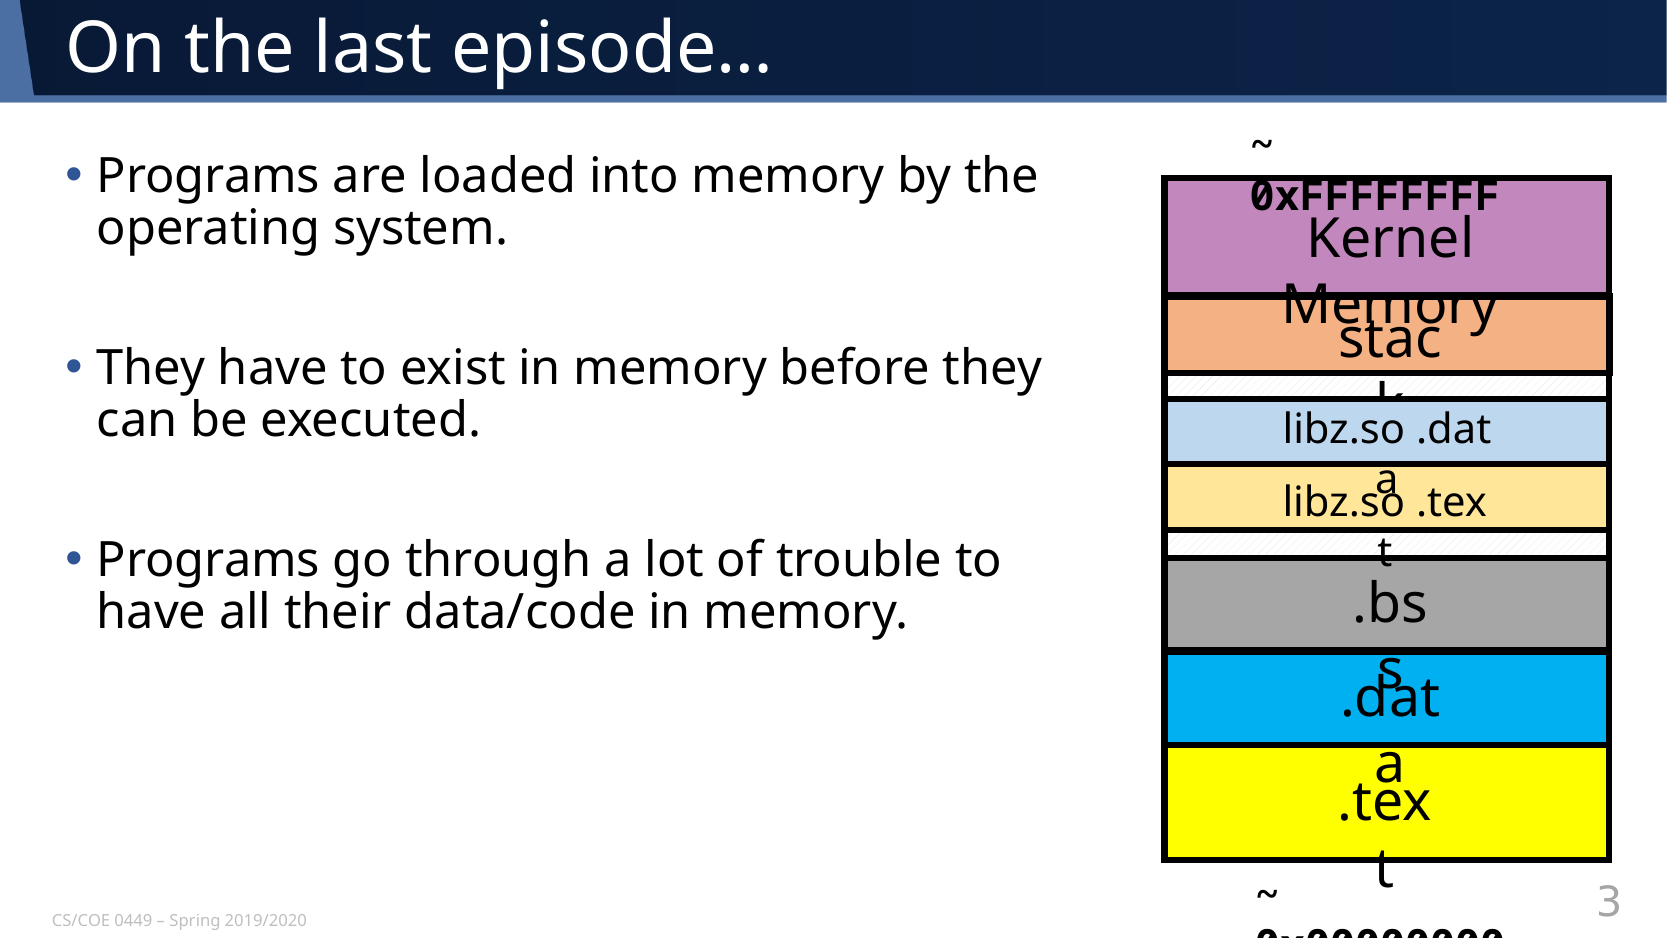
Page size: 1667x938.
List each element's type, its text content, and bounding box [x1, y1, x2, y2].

text_box [1164, 531, 1328, 651]
text_box stack [1311, 343, 1470, 394]
list Programs are loaded into memory by the operating system. They have to exist in memory before they can be executed. Programs go through a lot of trouble to have all their data/code in memory. [50, 142, 1112, 853]
text_box [1452, 651, 1610, 746]
footer CS/COE 0449 – Spring 2019/2020 [0, 906, 360, 937]
text_box [1452, 531, 1610, 651]
text_box Kernel Memory [1182, 194, 1598, 343]
text_box ~ 0x00000000 [1240, 860, 1536, 938]
text_box [1164, 651, 1328, 746]
text_box .bss [1328, 582, 1452, 708]
text_box .text [1314, 757, 1456, 860]
text_box [1505, 463, 1610, 531]
text_box [1164, 746, 1315, 860]
text_box ~ 0xFFFFFFFF [1234, 111, 1531, 194]
title On the last episode… [50, 3, 1667, 97]
text_box [1164, 398, 1263, 463]
text_box [1164, 463, 1265, 531]
picture [0, 0, 1667, 938]
text_box libz.so .text [1265, 510, 1505, 582]
text_box [1470, 178, 1610, 398]
text_box .data [1315, 653, 1466, 802]
text_box [1456, 746, 1610, 860]
text_box 3 [1170, 860, 1240, 865]
text_box [1511, 398, 1610, 463]
text_box [1164, 178, 1311, 398]
text_box 3 [1536, 860, 1546, 865]
text_box libz.so .data [1263, 394, 1511, 510]
